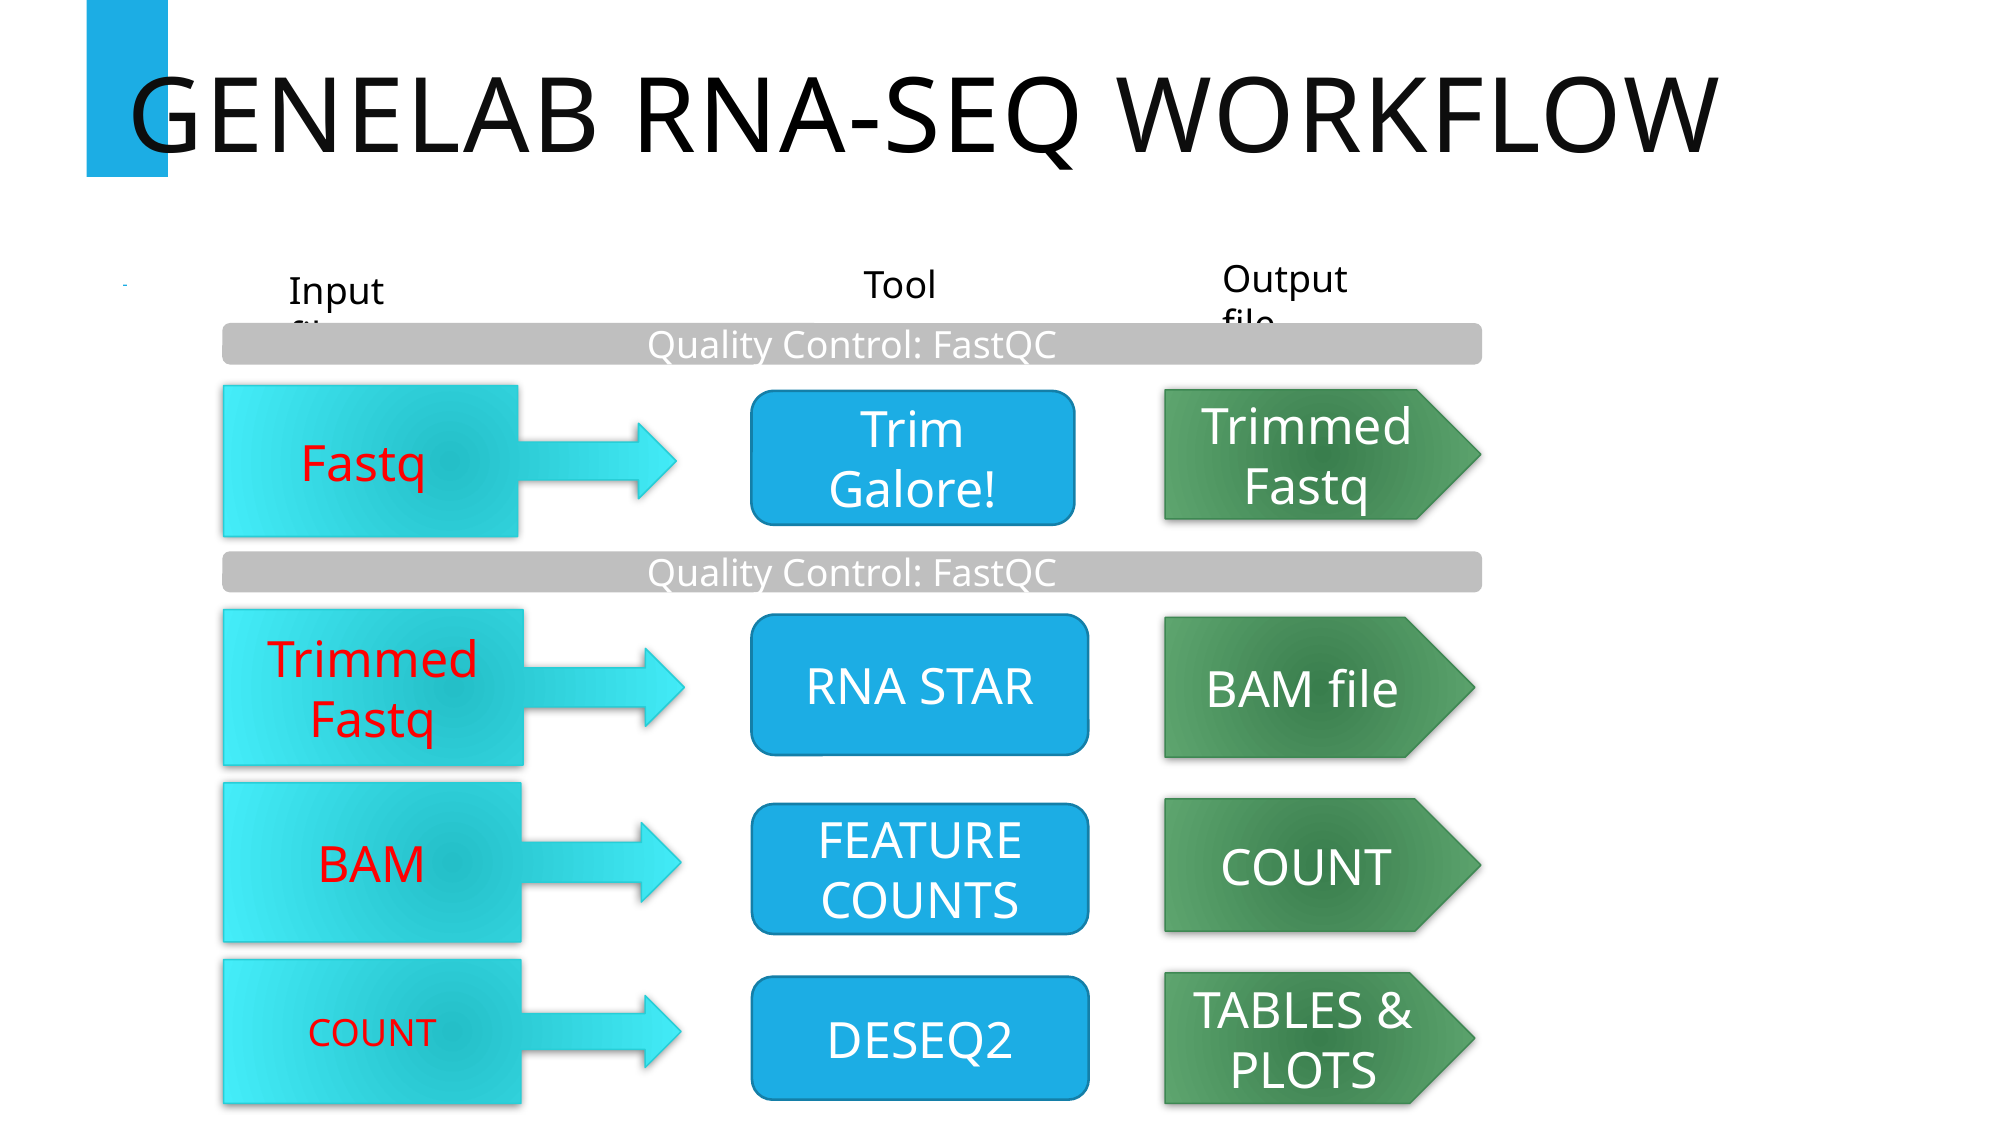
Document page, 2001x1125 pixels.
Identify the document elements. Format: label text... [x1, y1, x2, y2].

text_box BAM file [1164, 616, 1476, 758]
text_box Trim Galore! [750, 389, 1076, 527]
text_box Input file [273, 259, 454, 322]
text_box Fastq [222, 384, 677, 538]
text_box Quality Control: FastQC [222, 322, 1483, 365]
text_box RNA STAR [750, 613, 1090, 757]
text_box FEATURE COUNTS [750, 802, 1090, 936]
text_box Output file [1207, 247, 1404, 323]
title GeneLAB RNA-SEQ Workflow [112, 0, 1763, 246]
text_box Tool [848, 253, 1031, 314]
text_box BAM [222, 782, 682, 943]
text_box Trimmed Fastq [222, 608, 685, 766]
text_box COUNT [222, 958, 682, 1105]
text_box COUNT [1164, 798, 1482, 932]
text_box Quality Control: FastQC [222, 551, 1483, 593]
text_box TABLES & PLOTS [1164, 972, 1476, 1105]
text_box Trimmed Fastq [1164, 389, 1482, 520]
text_box DESEQ2 [750, 975, 1090, 1101]
